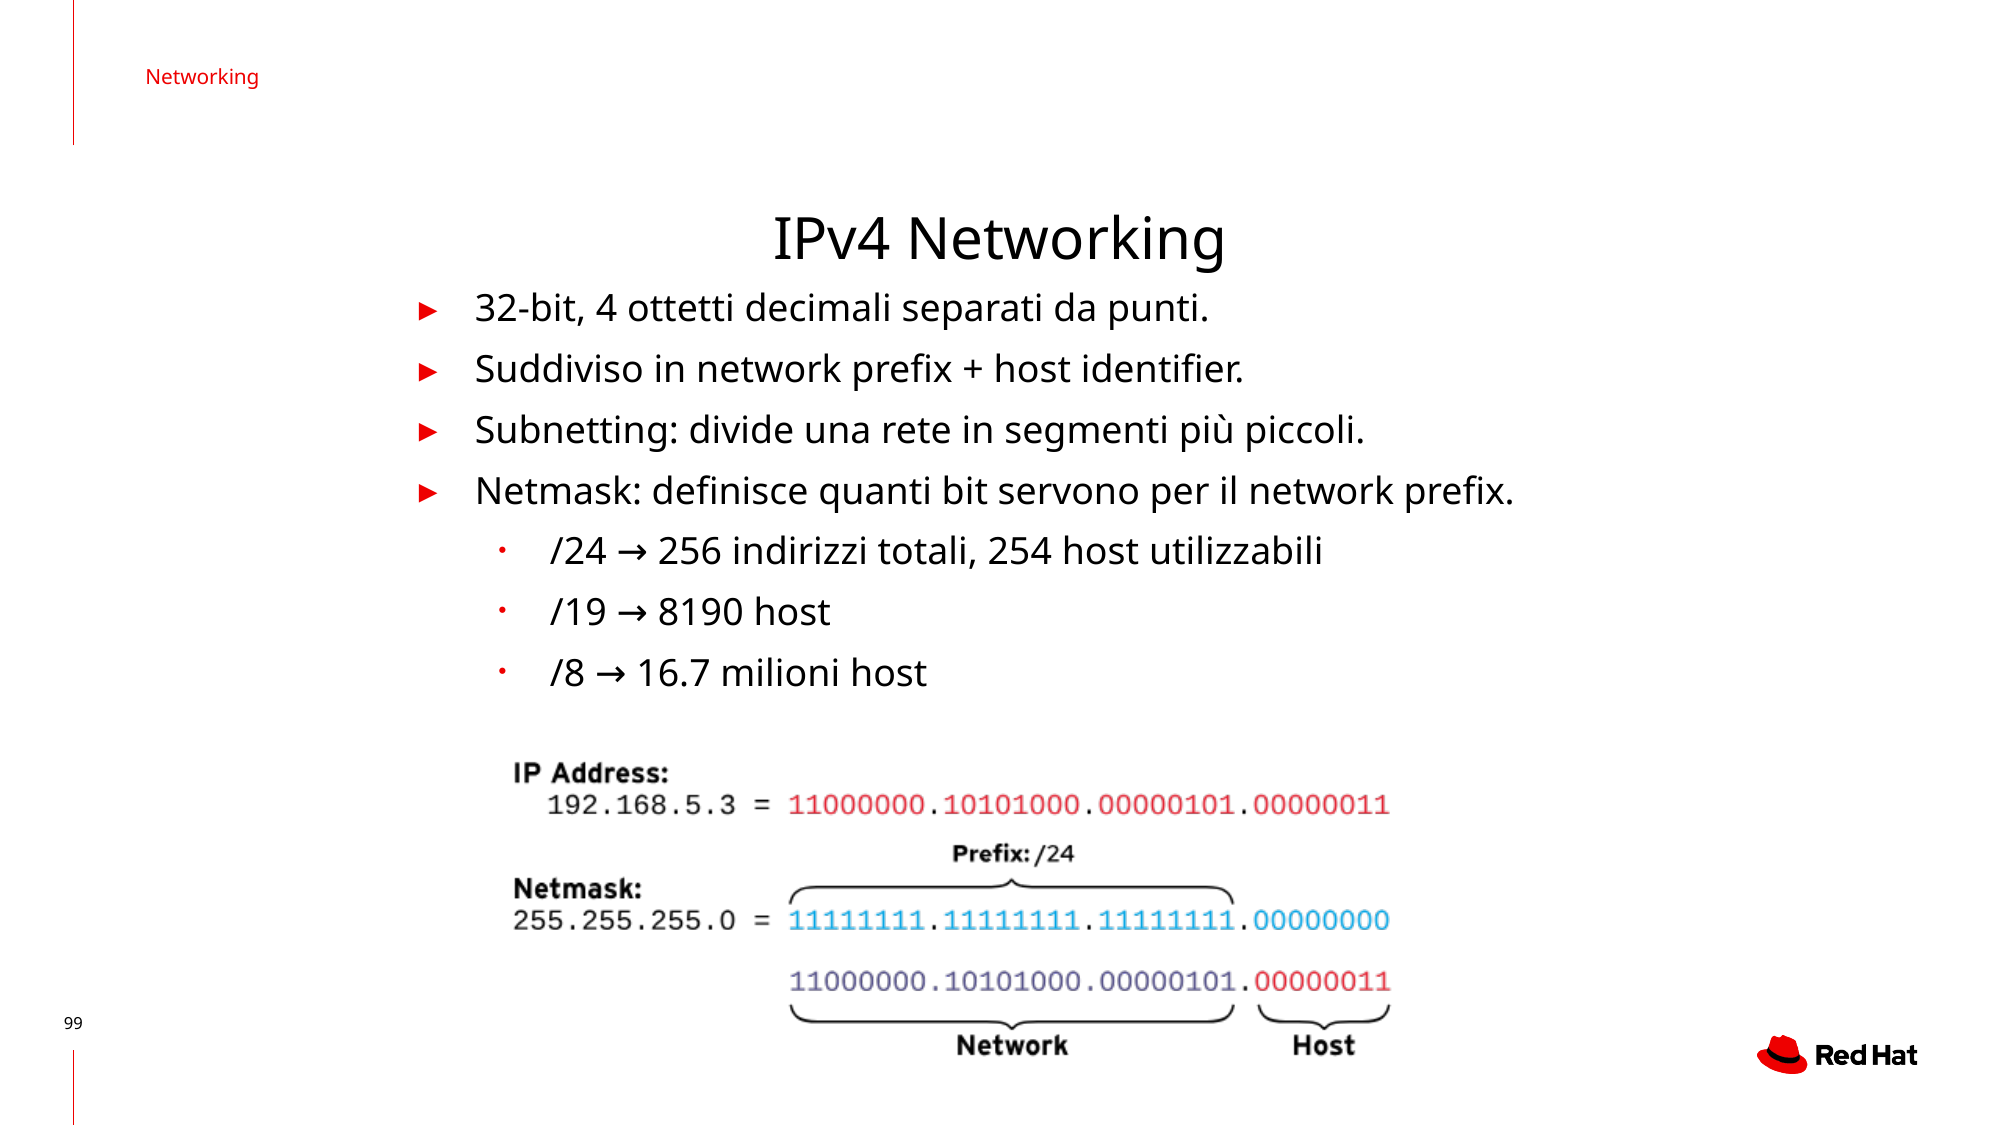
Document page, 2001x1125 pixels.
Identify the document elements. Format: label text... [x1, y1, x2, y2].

title IPv4 Networking [145, 180, 1855, 272]
list 32-bit, 4 ottetti decimali separati da punti. Suddiviso in network prefix + host identifier. Subnetting: divide una rete in segmenti più piccoli. Netmask: definisce quanti bit servono per il network prefix. /24 → 256 indirizzi totali, 254 host utilizzabili /19 → 8190 host /8 → 16.7 milioni host [399, 272, 1600, 894]
subtitle Networking [73, 9, 919, 143]
picture [487, 717, 1418, 1121]
slide_number ‹#› [13, 1012, 134, 1036]
picture [1757, 1035, 1918, 1074]
